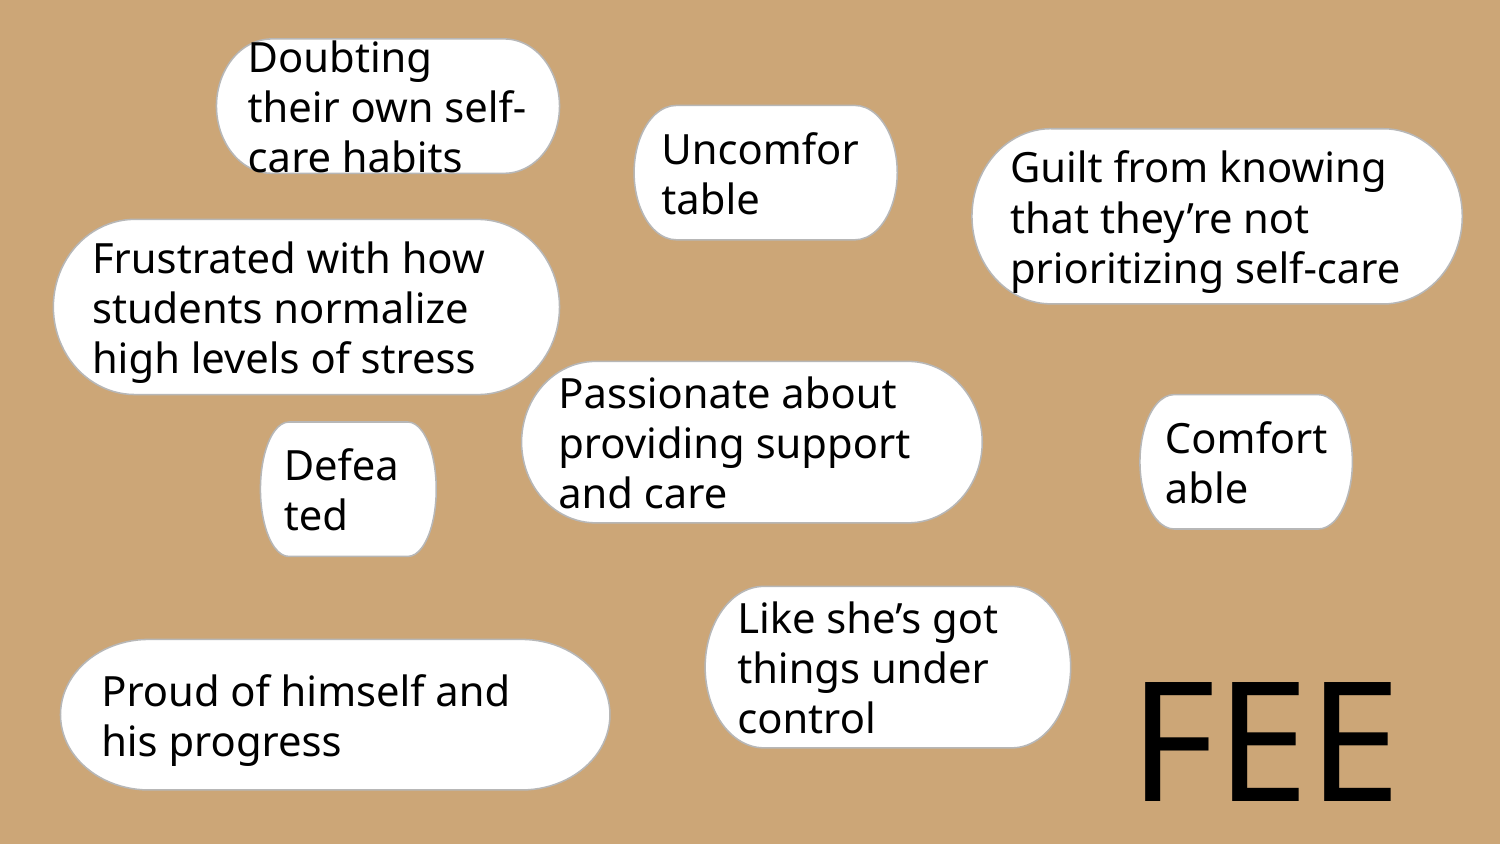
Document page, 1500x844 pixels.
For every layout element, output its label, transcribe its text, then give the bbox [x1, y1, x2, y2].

text_box Comfortable [1139, 394, 1353, 530]
text_box Uncomfortable [634, 105, 898, 240]
text_box FEEL [1114, 619, 1450, 810]
text_box Frustrated with how students normalize high levels of stress [53, 219, 560, 395]
text_box Passionate about providing support and care [521, 361, 983, 523]
text_box Doubting their own self-care habits [216, 38, 560, 174]
text_box Proud of himself and his progress [60, 639, 610, 790]
text_box Defeated [260, 422, 437, 557]
text_box Guilt from knowing that they’re not prioritizing self-care [971, 128, 1463, 304]
text_box Like she’s got things under control [705, 586, 1071, 748]
